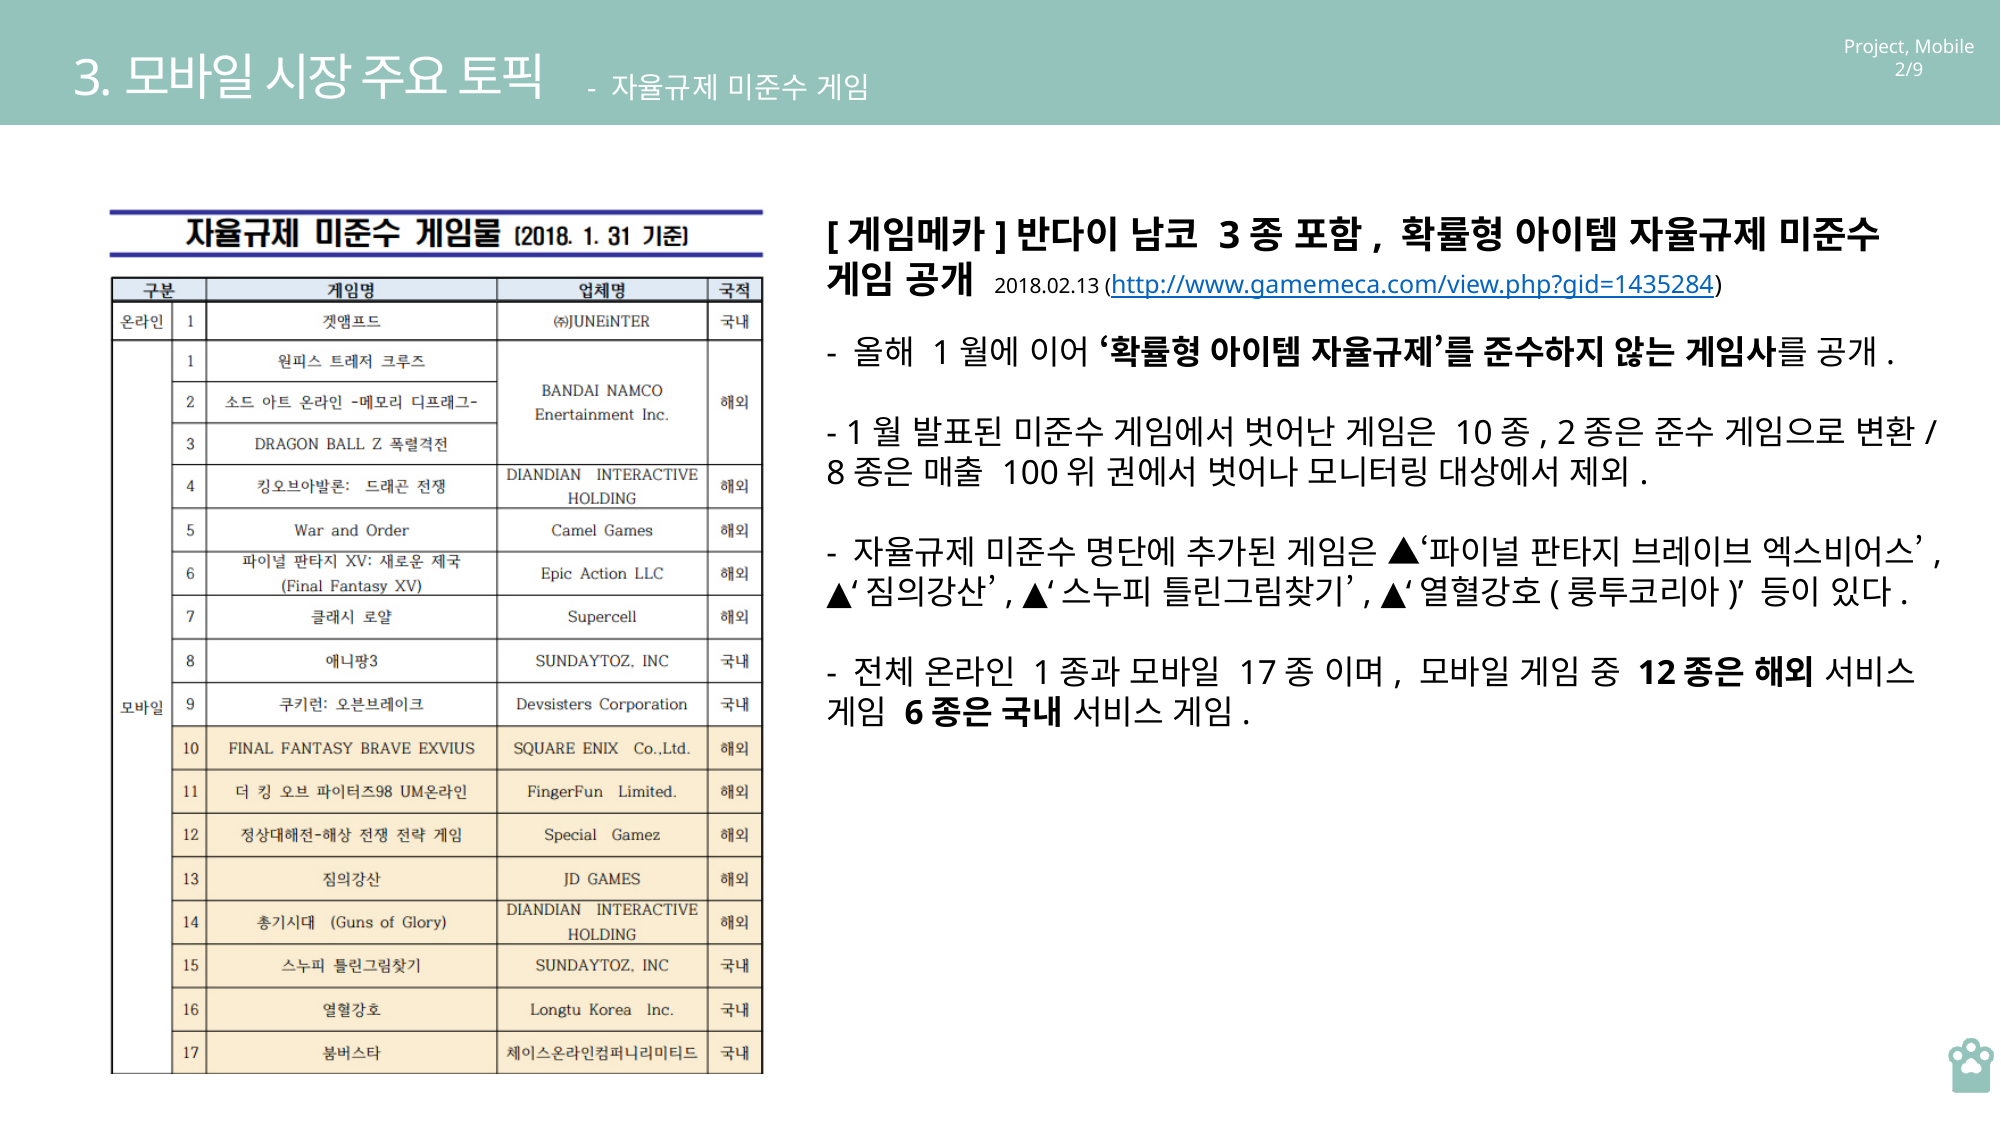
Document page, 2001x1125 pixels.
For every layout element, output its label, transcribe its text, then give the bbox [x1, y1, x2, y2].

picture [104, 204, 768, 1074]
text_box - 자율규제 미준수 게임 [572, 61, 886, 112]
text_box 3.모바일 시장 주요 토픽 [59, 37, 562, 113]
picture [1936, 1034, 2001, 1105]
text_box [게임메카]반다이 남코 3종 포함, 확률형 아이템 자율규제 미준수 게임 공개 2018.02.13 (http://www.gamemeca.com/view.php?gid=1435284) - 올해 1월에 이어 ‘확률형 아이템 자율규제’를 준수하지 않는 게임사를 공개. - 1월 발표된 미준수 게임에서 벗어난 게임은 10종, 2종은 준수 게임으로 변환/ 8종은 매출 100위 권에서 벗어나 모니터링 대상에서 제외. - 자율규제 미준수 명단에 추가된 게임은 ▲‘파이널 판타지 브레이브 엑스비어스’, ▲‘짐의강산’, ▲‘스누피 틀린그림찾기’, ▲‘열혈강호(룽투코리아)’ 등이 있다. - 전체 온라인 1종과 모바일 17종 이며, 모바일 게임 중 12종은 해외 서비스 게임 6종은 국내 서비스 게임. [811, 204, 1959, 739]
